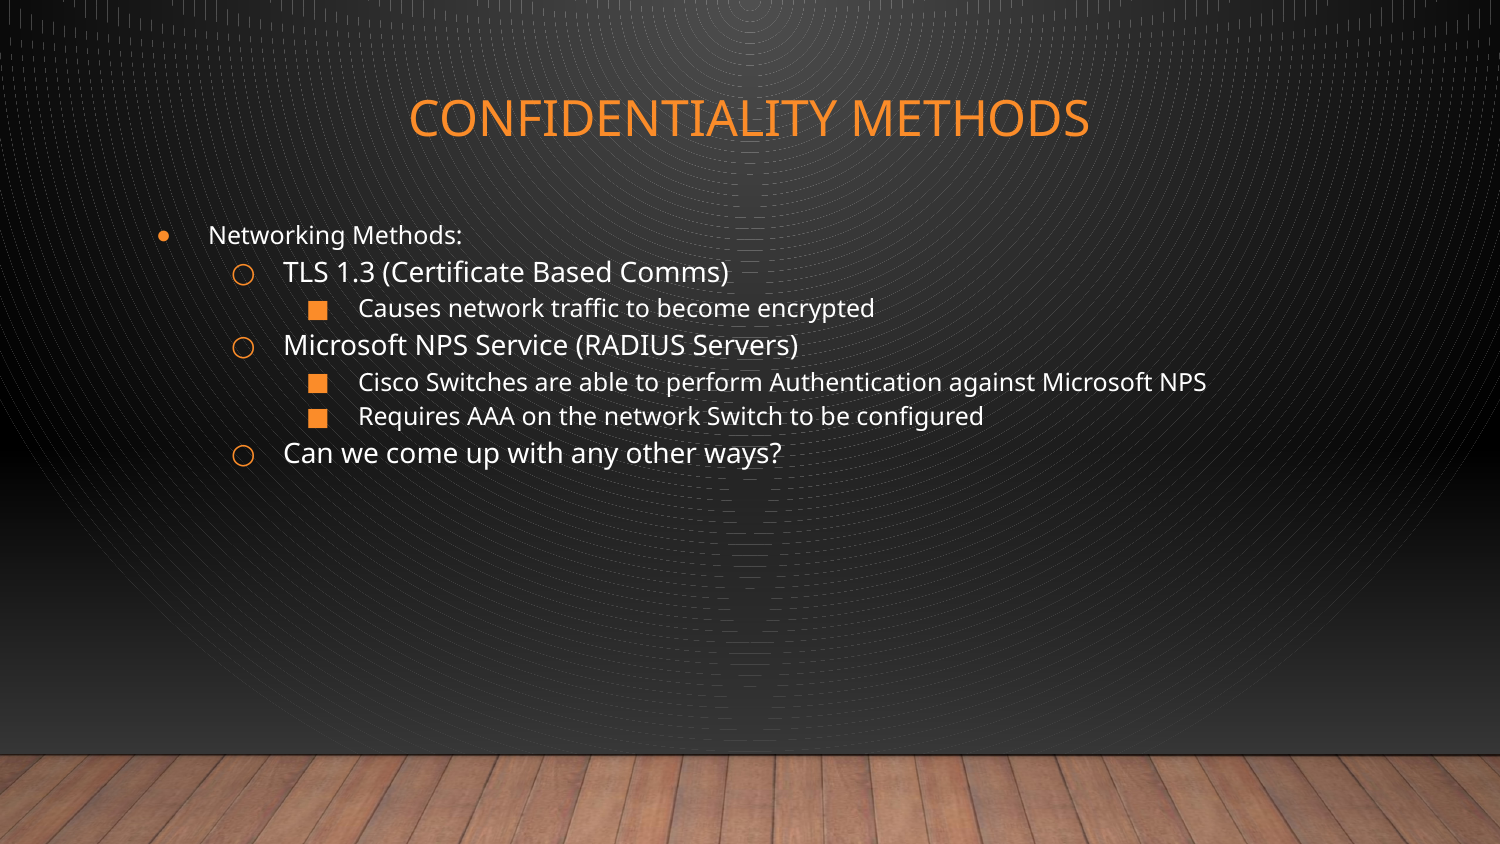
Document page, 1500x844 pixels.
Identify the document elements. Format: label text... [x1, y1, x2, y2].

picture [0, 754, 1500, 844]
list Networking Methods: TLS 1.3 (Certificate Based Comms) Causes network traffic to become encrypted Microsoft NPS Service (RADIUS Servers) Cisco Switches are able to perform Authentication against Microsoft NPS Requires AAA on the network Switch to be configured Can we come up with any other ways? [118, 198, 1382, 756]
title Confidentiality Methods [118, 72, 1382, 167]
